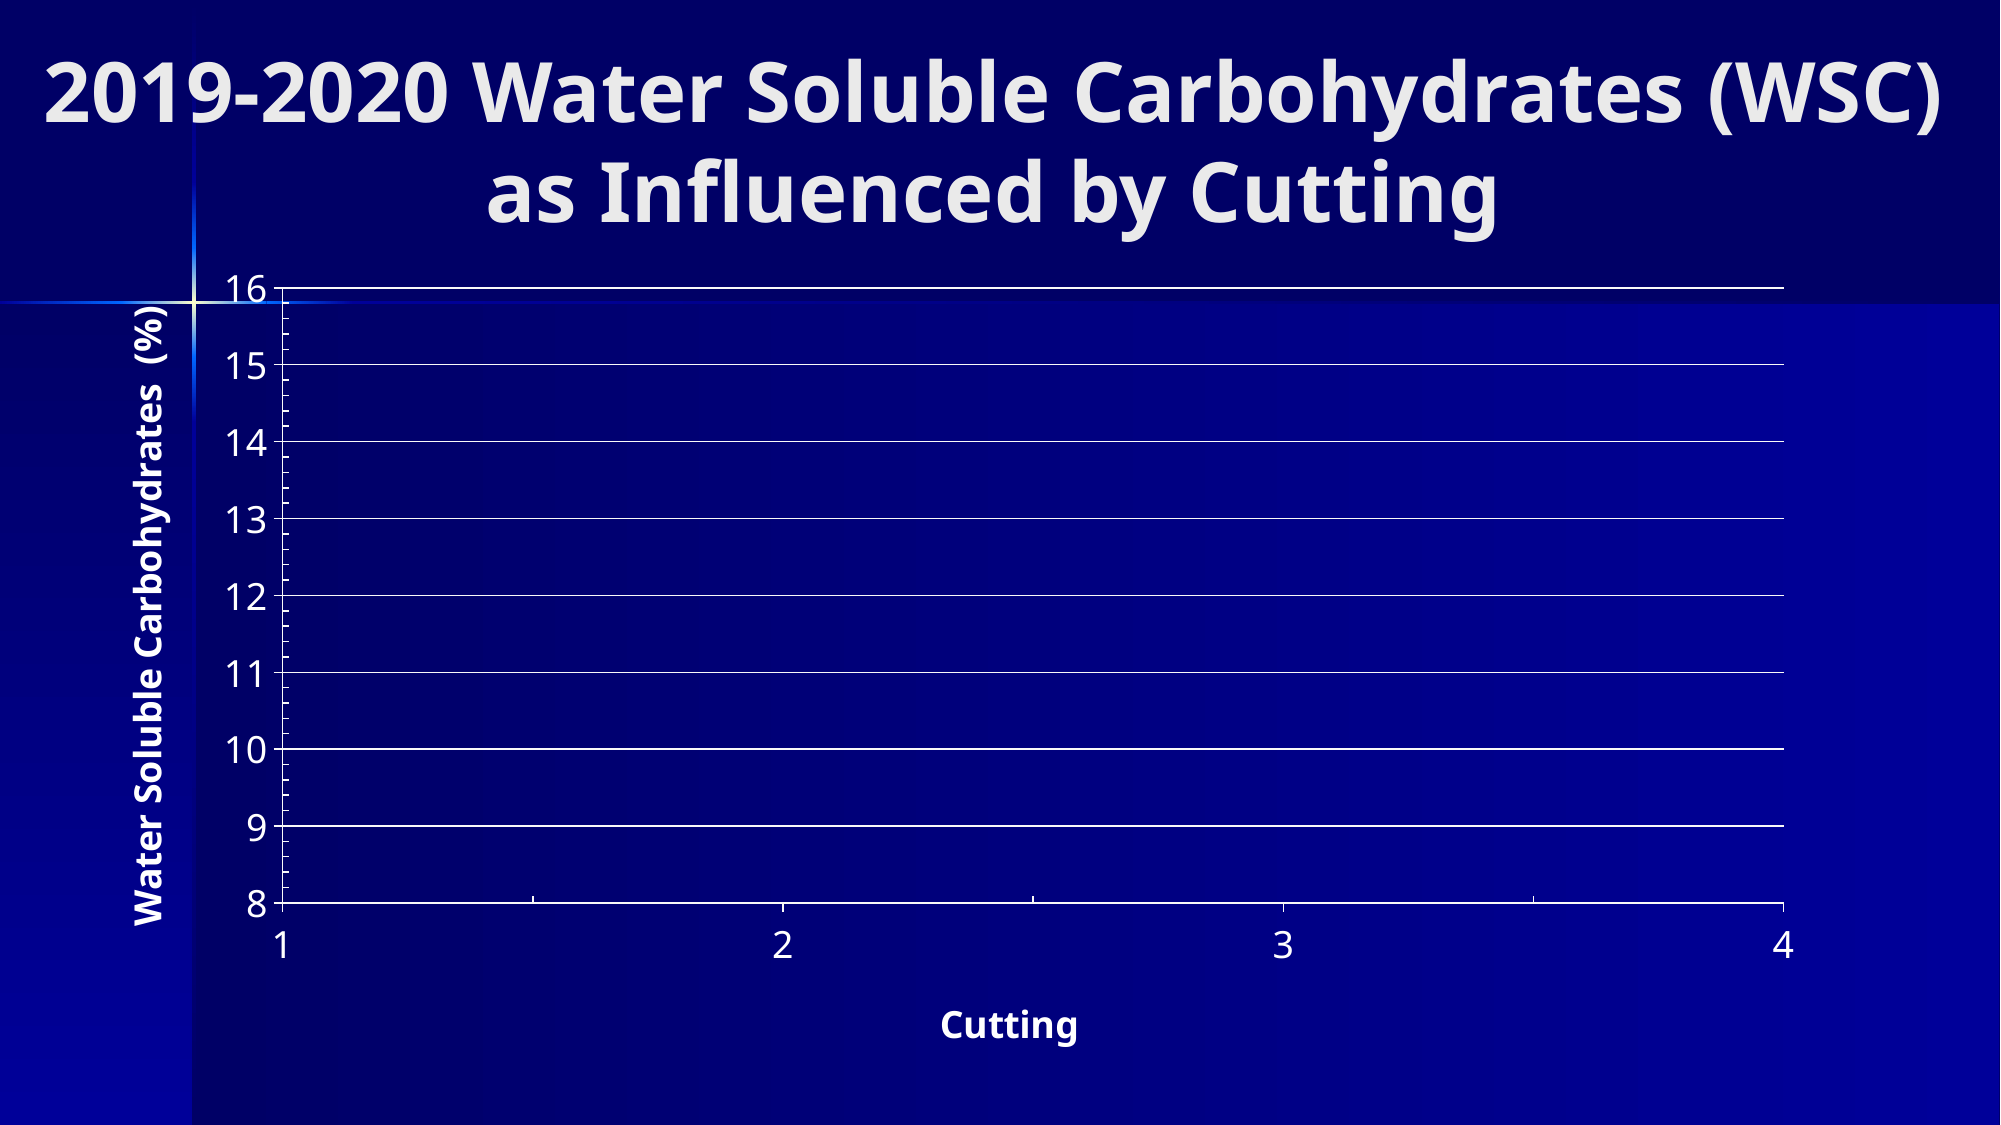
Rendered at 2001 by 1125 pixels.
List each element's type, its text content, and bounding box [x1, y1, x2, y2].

title 2019-2020 Water Soluble Carbohydrates (WSC) as Influenced by Cutting [0, 76, 1989, 312]
chart [60, 253, 1989, 1100]
